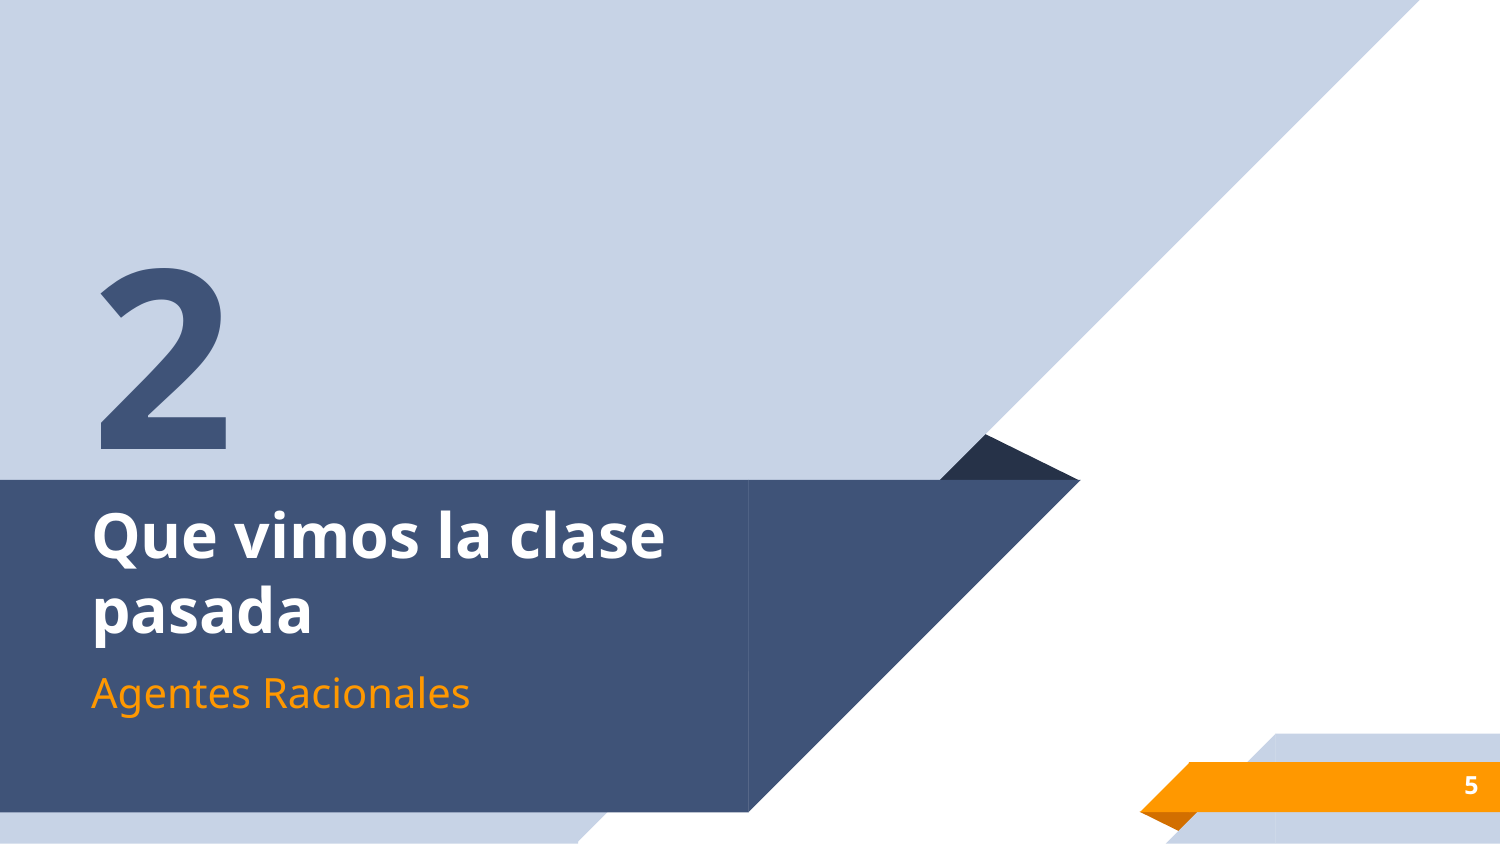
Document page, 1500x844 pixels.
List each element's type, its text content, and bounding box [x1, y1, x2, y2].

slide_number 5 [1249, 760, 1494, 813]
text_box 2 [76, 0, 434, 515]
subtitle Agentes Racionales [76, 652, 748, 781]
title Que vimos la clase pasada [76, 470, 748, 652]
